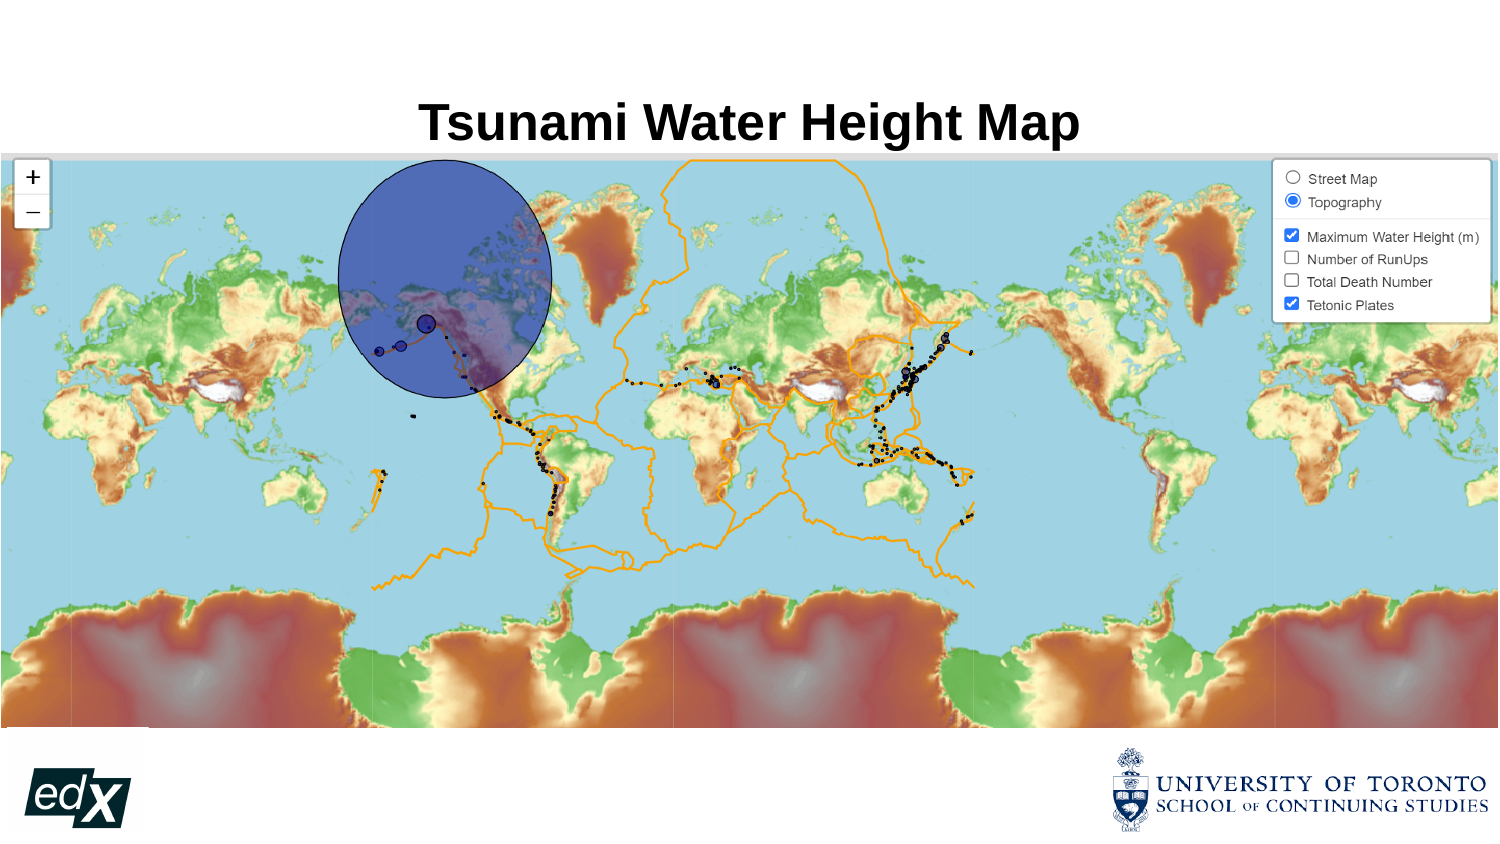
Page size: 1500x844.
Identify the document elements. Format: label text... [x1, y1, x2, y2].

title Tsunami Water Height Map [51, 72, 1449, 151]
picture [1112, 747, 1488, 832]
picture [0, 152, 1500, 835]
